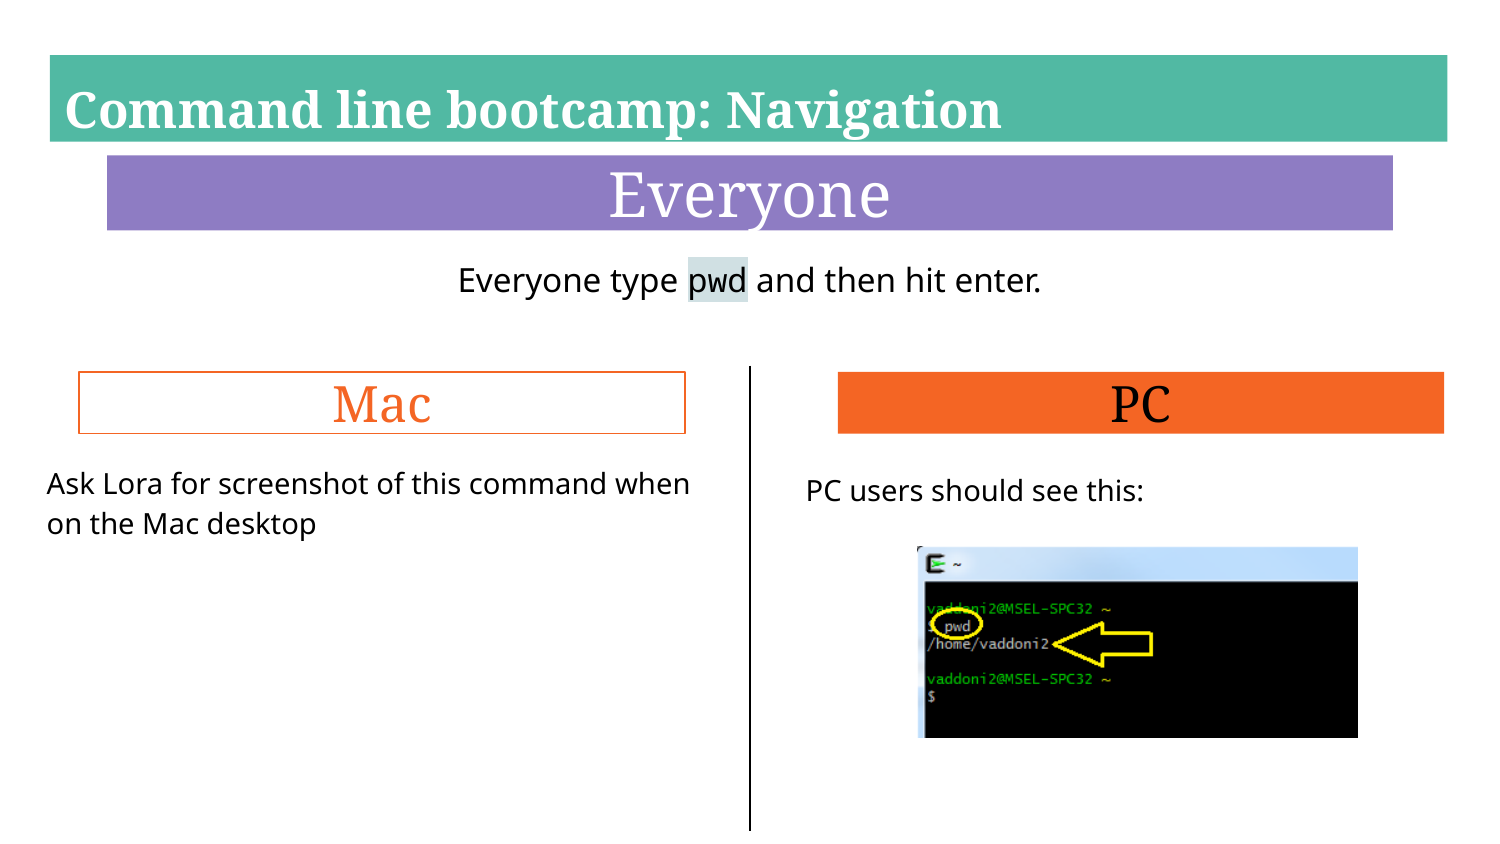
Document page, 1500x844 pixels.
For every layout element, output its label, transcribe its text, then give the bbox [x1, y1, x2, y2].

text_box Everyone [107, 155, 1393, 231]
text_box Ask Lora for screenshot of this command when on the Mac desktop [31, 445, 725, 824]
picture [917, 546, 1358, 738]
title Command line bootcamp: Navigation [49, 55, 1448, 142]
text_box Everyone type pwd and then hit enter. [74, 243, 1426, 315]
text_box PC users should see this: [790, 452, 1484, 832]
text_box PC [837, 371, 1445, 434]
text_box Mac [78, 371, 686, 434]
